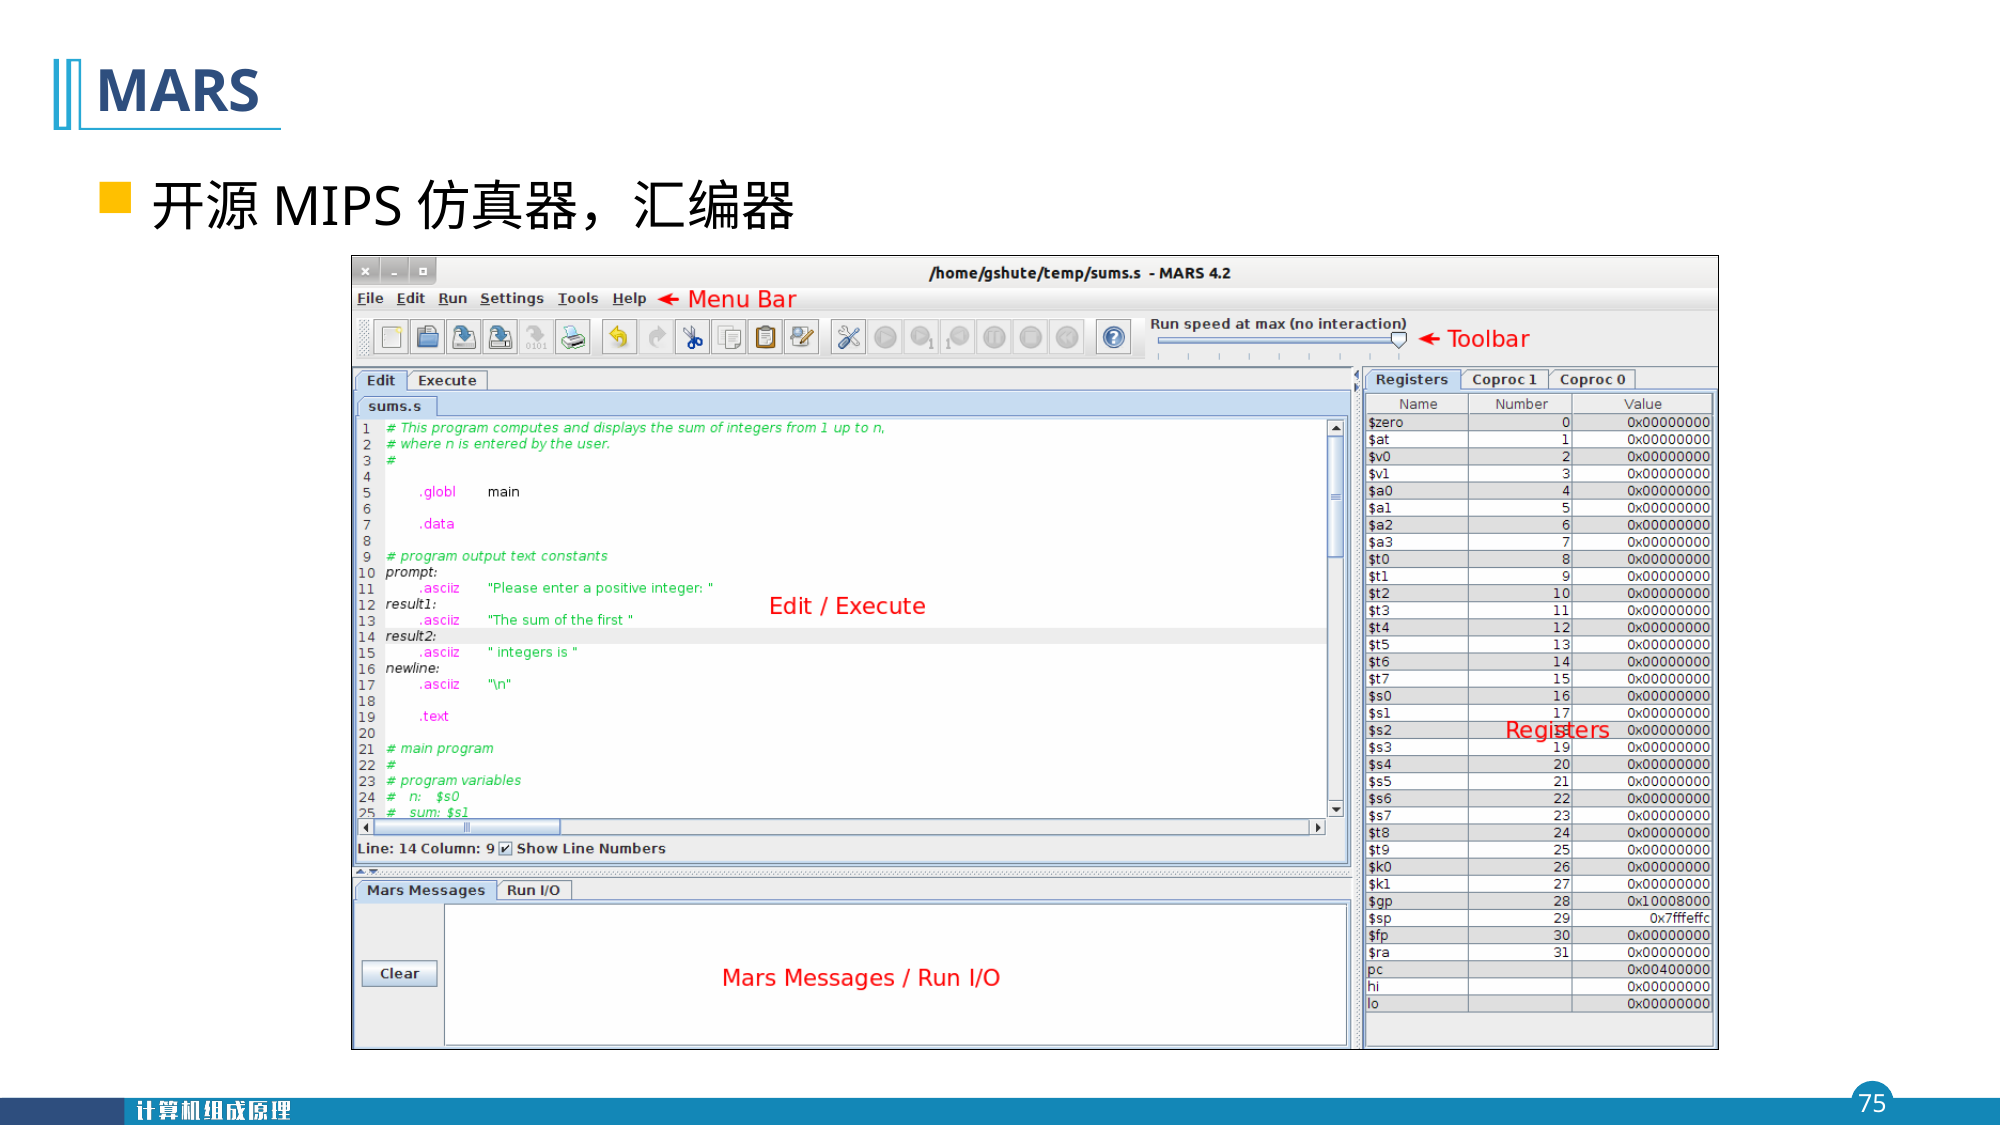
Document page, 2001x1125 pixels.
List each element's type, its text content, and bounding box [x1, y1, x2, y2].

picture [351, 255, 1720, 1050]
list 开源MIPS仿真器，汇编器 [80, 131, 1805, 245]
title MARS [80, 42, 1805, 131]
